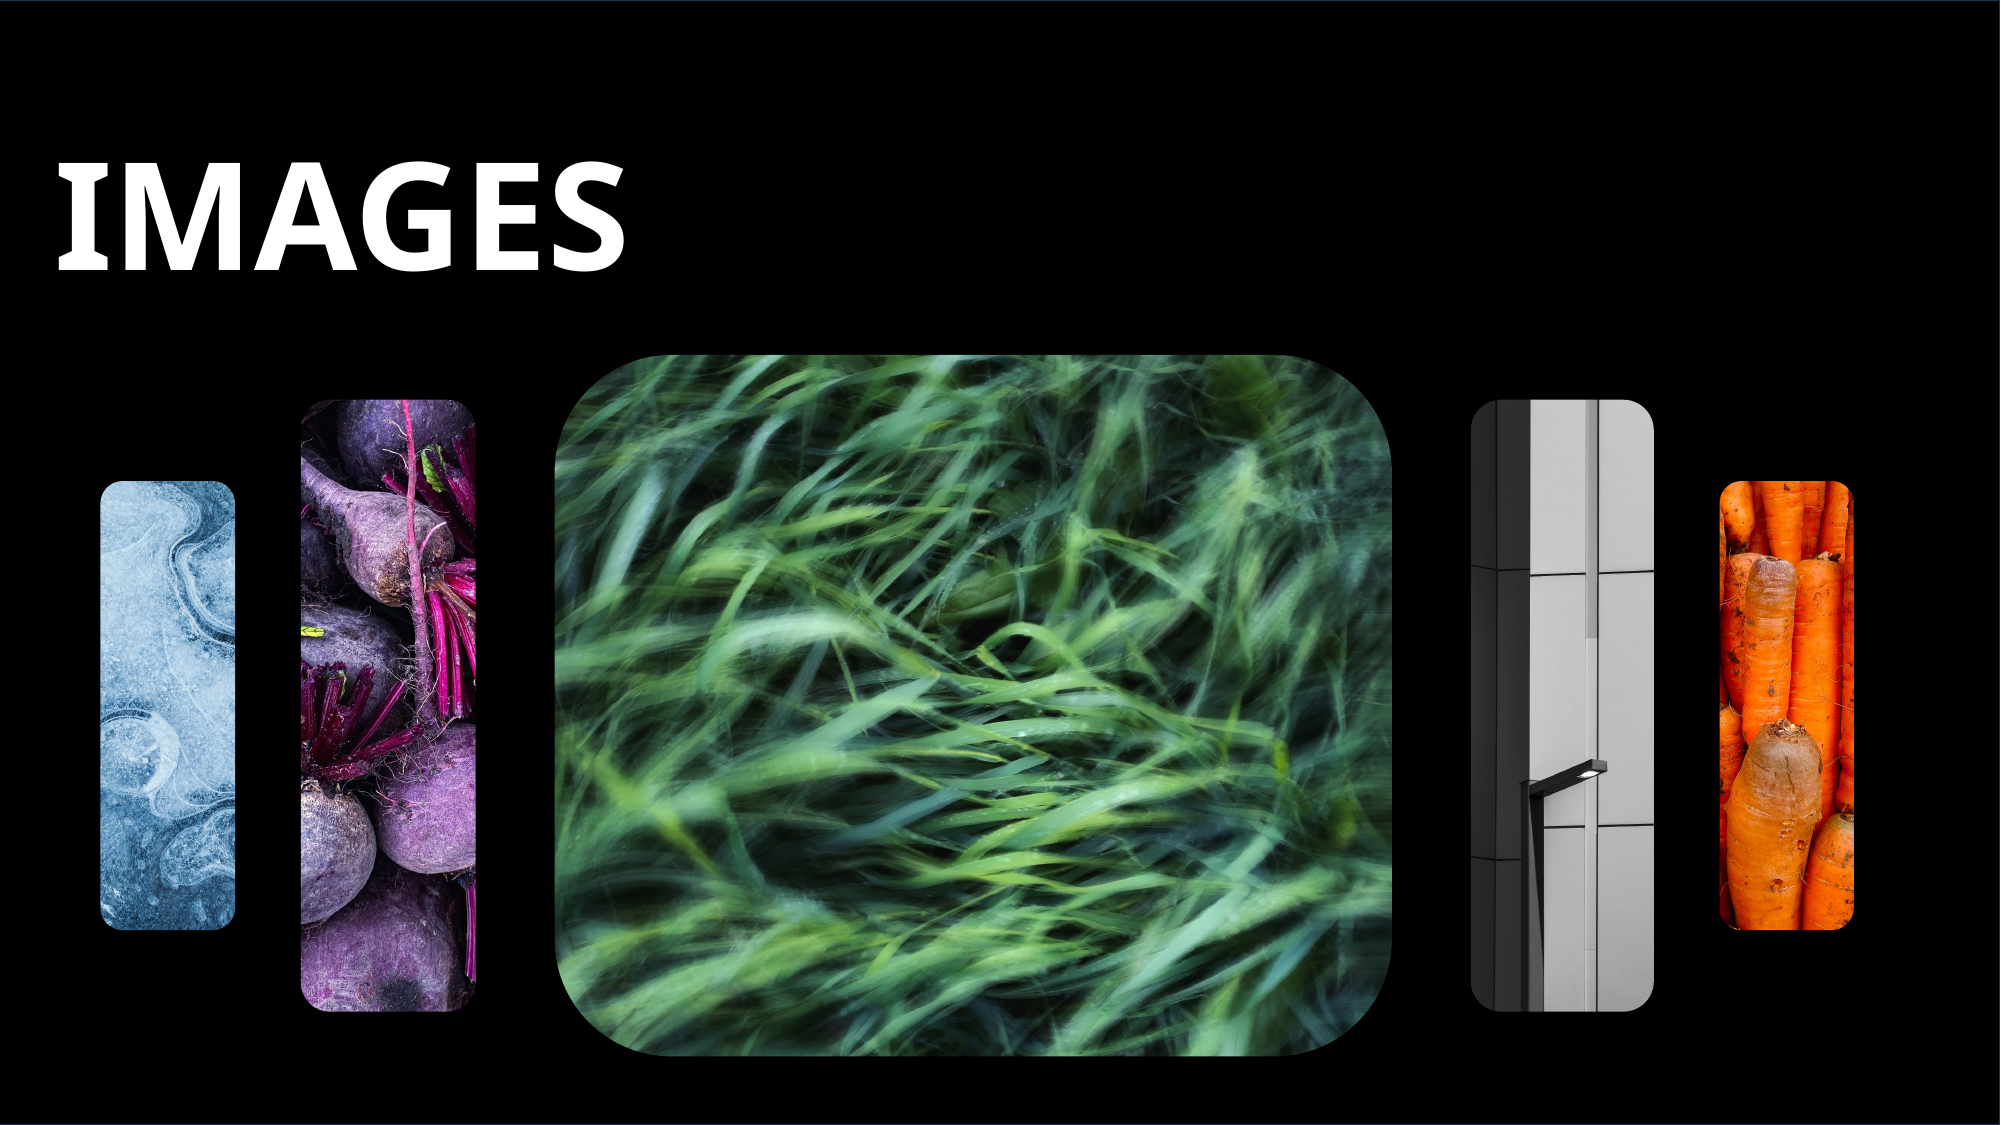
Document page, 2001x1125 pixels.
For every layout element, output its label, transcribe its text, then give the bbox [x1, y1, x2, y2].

picture [1470, 399, 1654, 1012]
text_box [0, 0, 2000, 1125]
picture [100, 480, 236, 931]
picture [300, 399, 476, 1012]
picture [1719, 480, 1854, 931]
picture [554, 354, 1392, 1057]
text_box IMAGES [39, 113, 645, 308]
